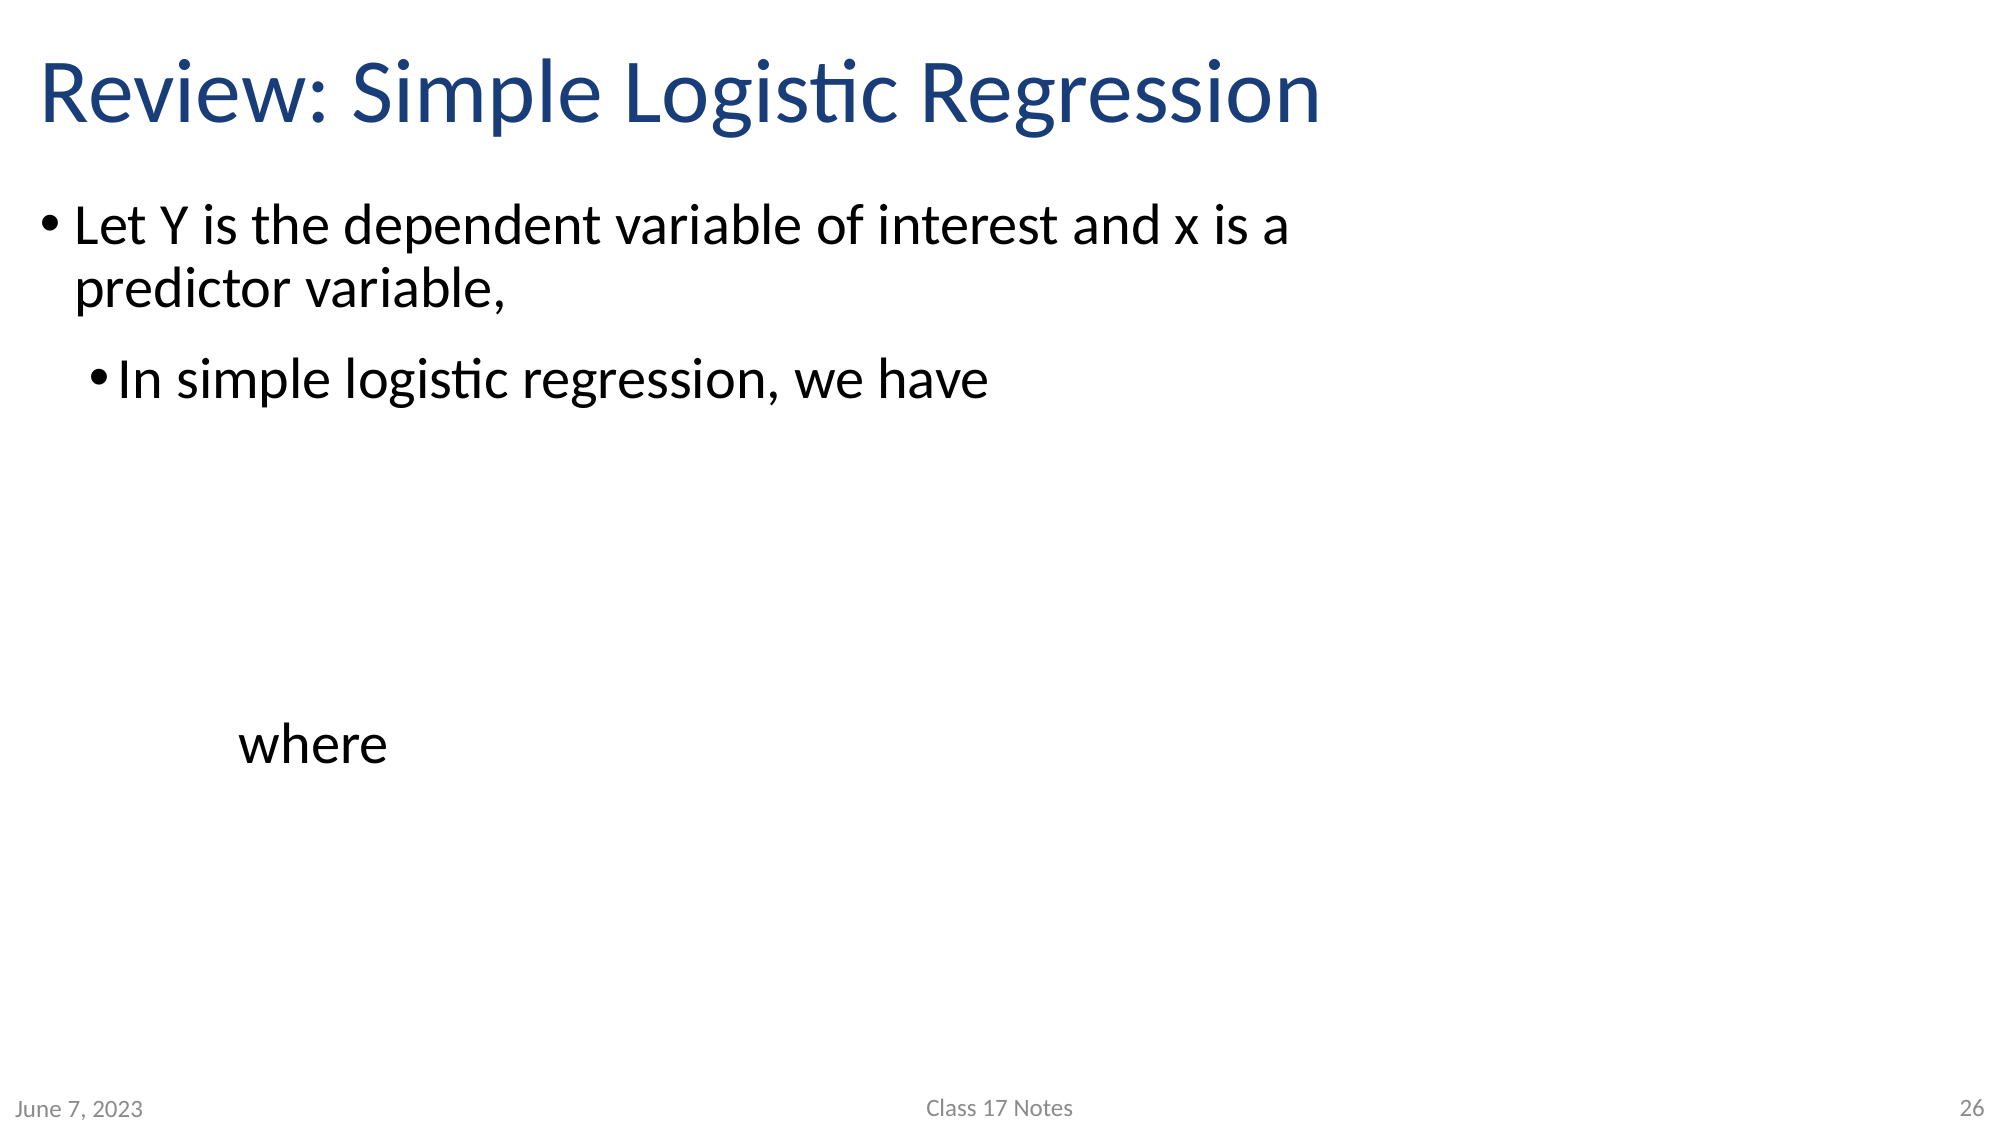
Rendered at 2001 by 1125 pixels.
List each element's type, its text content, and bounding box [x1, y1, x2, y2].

slide_number 26 [1550, 1087, 2000, 1125]
footer Class 17 Notes [662, 1087, 1338, 1125]
title Review: Simple Logistic Regression [24, 24, 1975, 163]
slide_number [0, 1089, 450, 1125]
